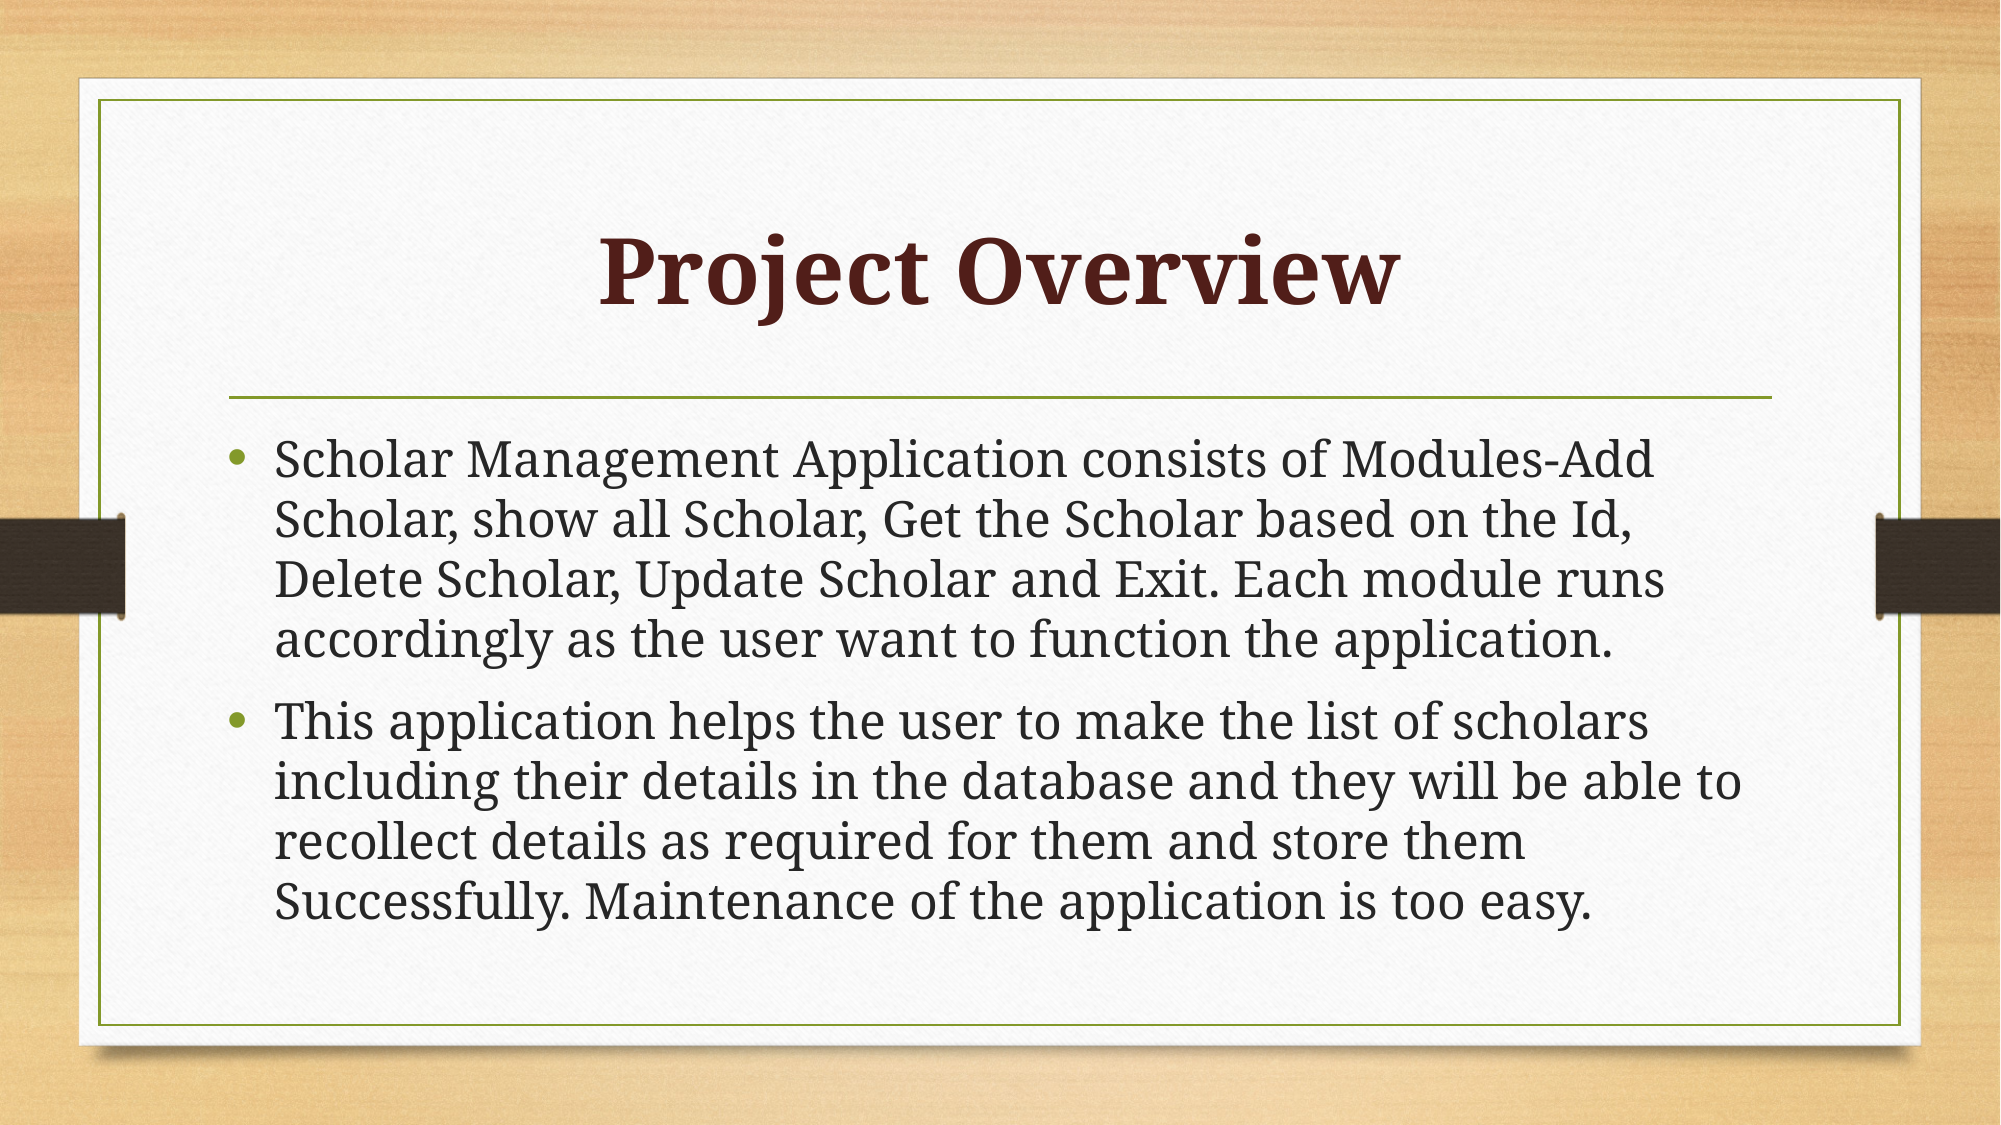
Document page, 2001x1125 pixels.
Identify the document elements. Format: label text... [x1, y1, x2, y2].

list Scholar Management Application consists of Modules-Add Scholar, show all Scholar, Get the Scholar based on the Id, Delete Scholar, Update Scholar and Exit. Each module runs accordingly as the user want to function the application. This application helps the user to make the list of scholars including their details in the database and they will be able to recollect details as required for them and store them Successfully. Maintenance of the application is too easy. [212, 419, 1788, 964]
picture [0, 0, 2001, 1125]
title Project Overview [212, 161, 1788, 375]
